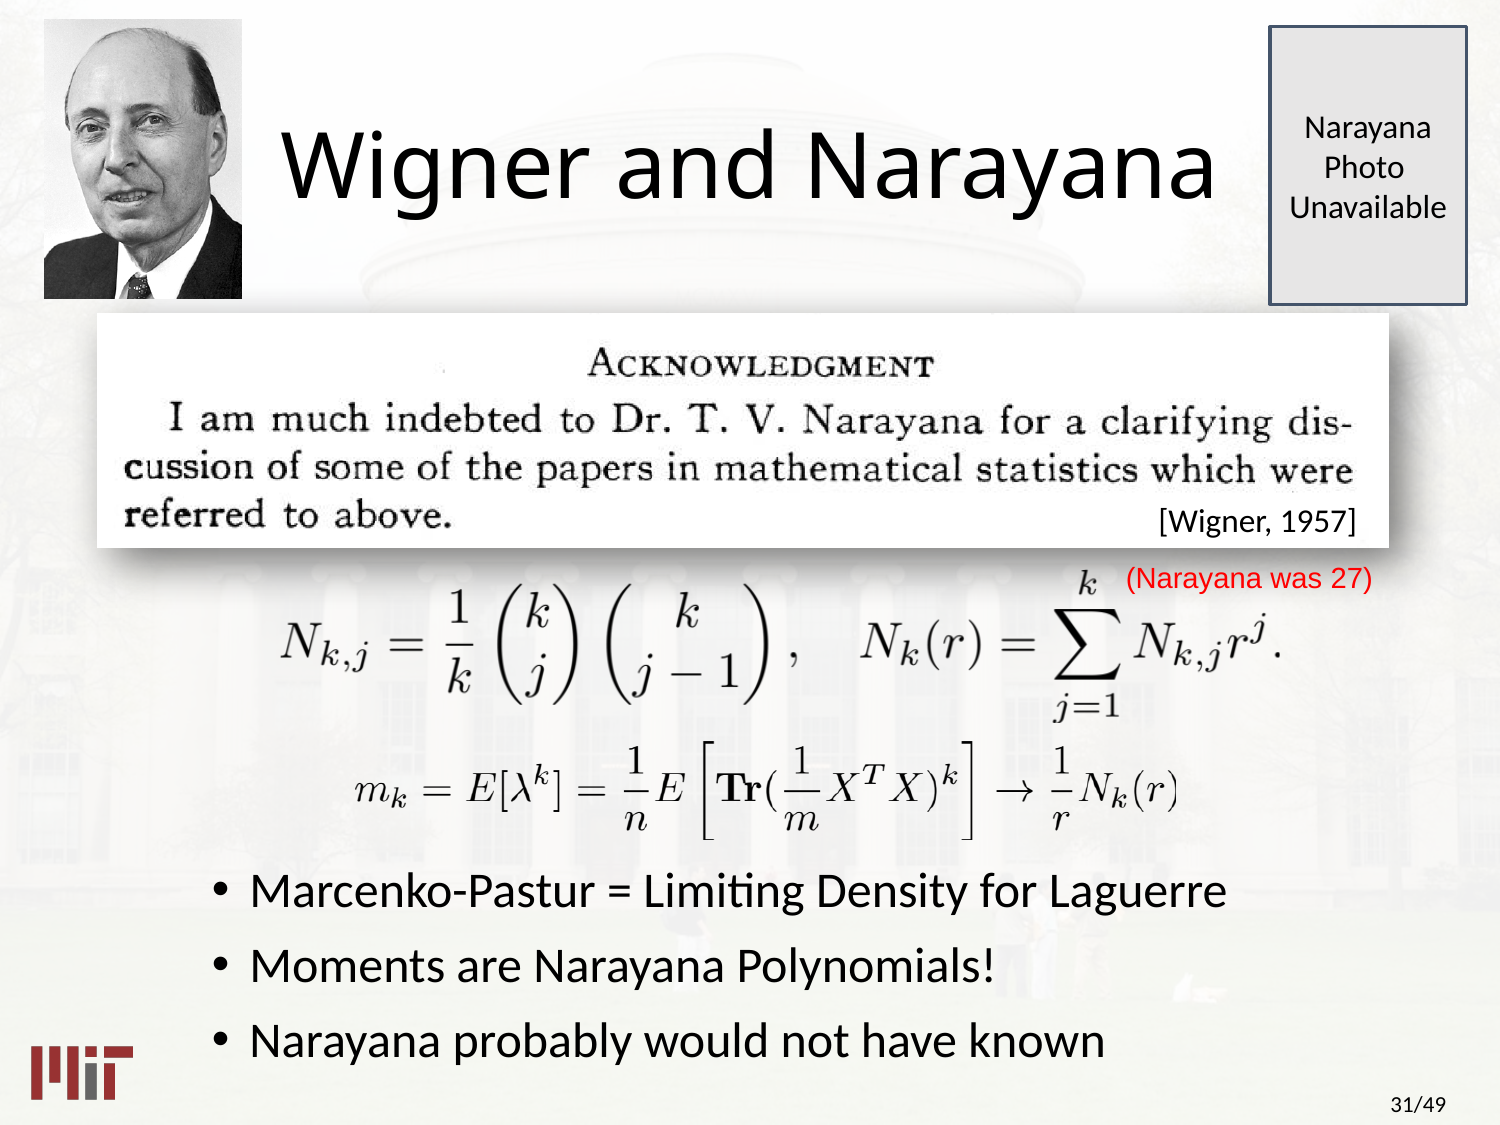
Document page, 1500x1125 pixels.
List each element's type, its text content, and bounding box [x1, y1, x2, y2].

picture [280, 569, 1280, 723]
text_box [97, 313, 1389, 548]
title Wigner and Narayana [242, 59, 1269, 278]
picture [354, 740, 1176, 840]
picture [26, 1042, 137, 1103]
picture [44, 19, 242, 299]
text_box (Narayana was 27) [1111, 551, 1397, 602]
list Marcenko-Pastur = Limiting Density for Laguerre Moments are Narayana Polynomials! Narayana probably would not have known [196, 857, 1491, 1089]
text_box Narayana Photo Unavailable [1269, 26, 1467, 305]
